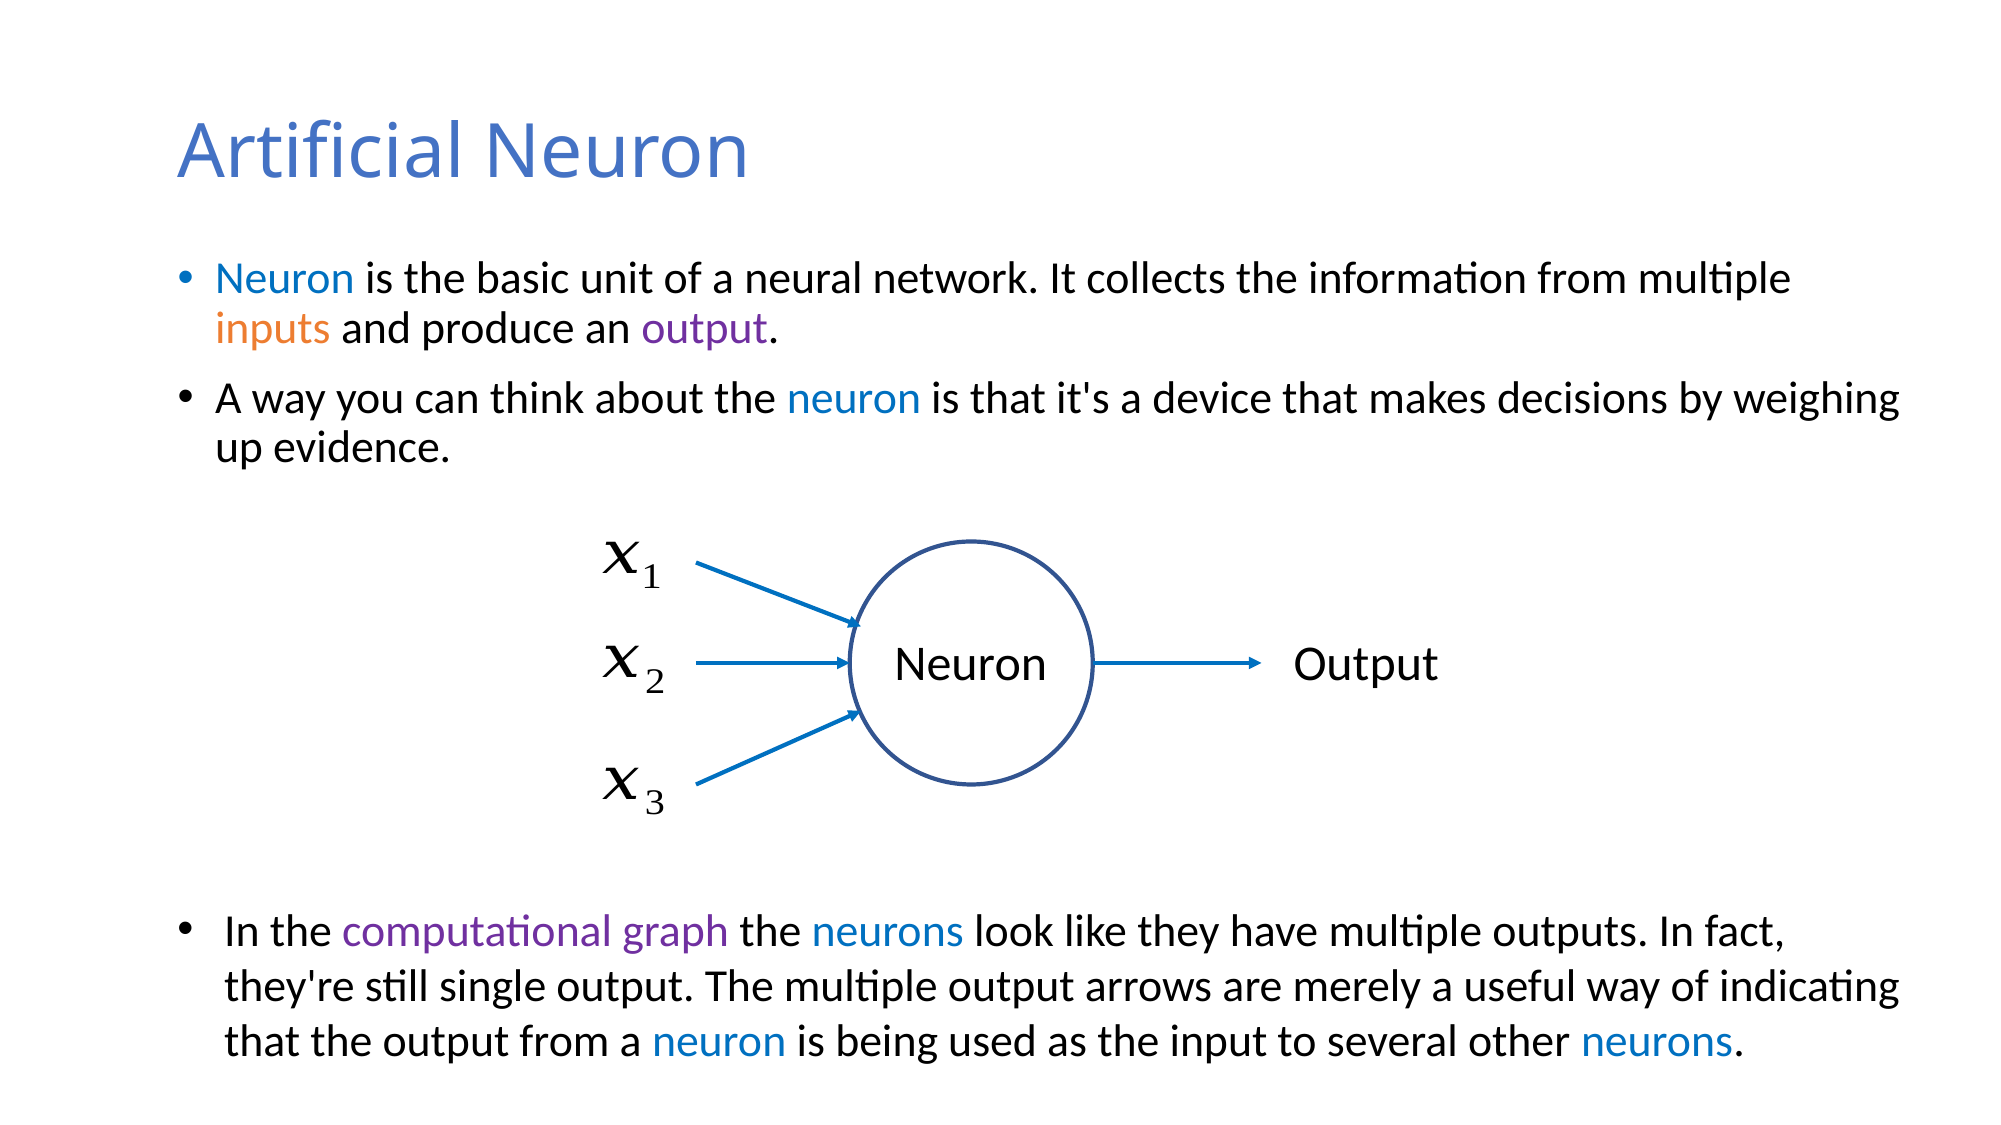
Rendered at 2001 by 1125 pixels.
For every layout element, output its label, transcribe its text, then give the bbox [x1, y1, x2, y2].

text_box Neuron is the basic unit of a neural network. It collects the information from multiple inputs and produce an output. A way you can think about the neuron is that it's a device that makes decisions by weighing up evidence. [162, 246, 1921, 489]
title Artificial Neuron [162, 59, 1712, 246]
text_box [848, 540, 1094, 786]
text_box In the computational graph the neurons look like they have multiple outputs. In fact, they're still single output. The multiple output arrows are merely a useful way of indicating that the output from a neuron is being used as the input to several other neurons. [162, 892, 1921, 1073]
text_box Output [1278, 623, 1463, 698]
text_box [695, 562, 861, 627]
text_box Neuron [879, 623, 1063, 698]
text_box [695, 710, 861, 785]
